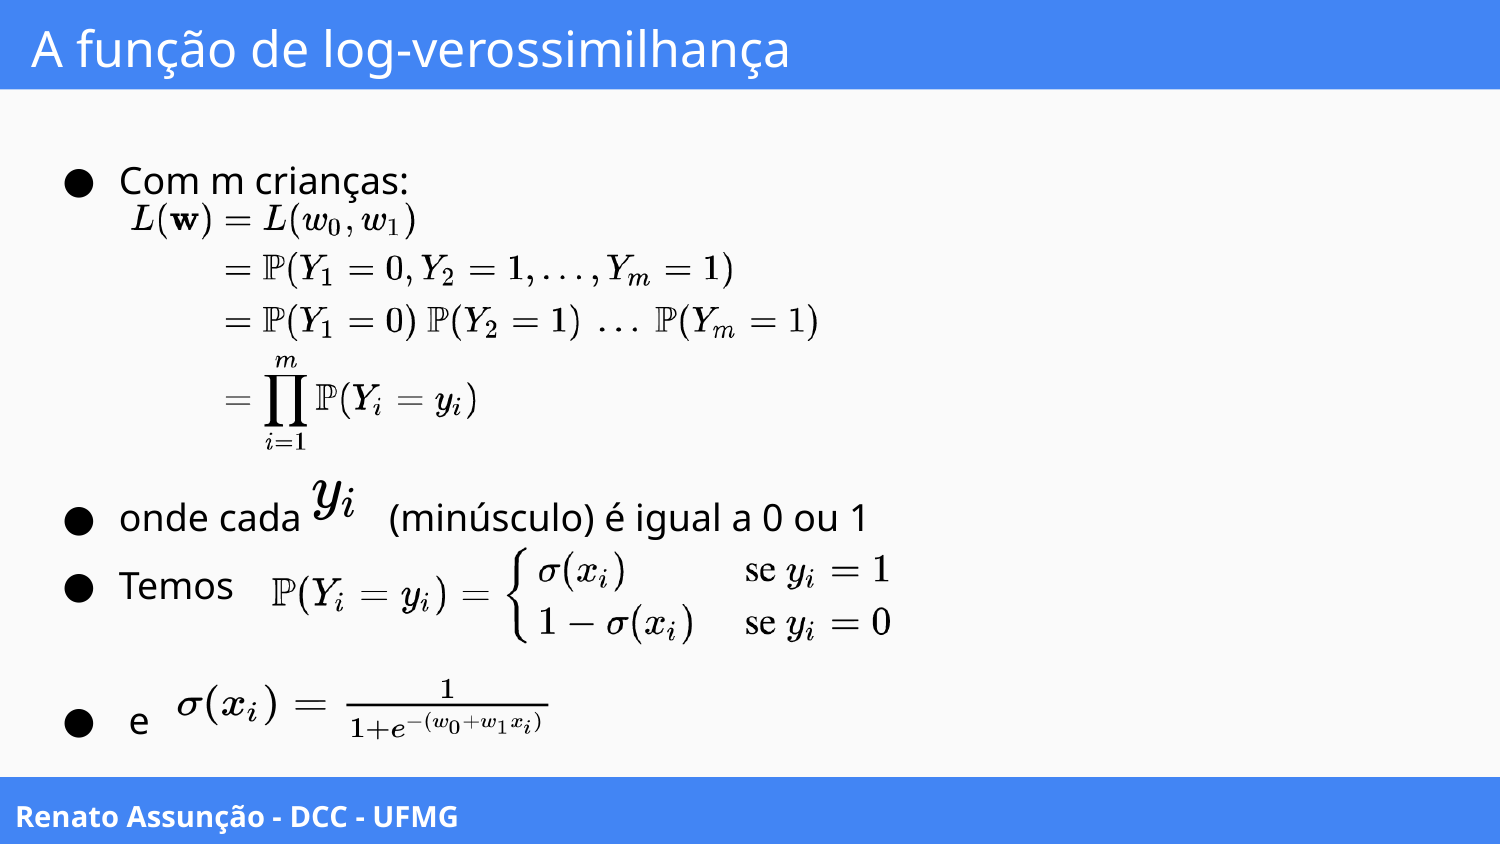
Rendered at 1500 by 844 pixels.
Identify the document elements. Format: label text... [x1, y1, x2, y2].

picture [311, 474, 362, 526]
title A função de log-verossimilhança [16, 2, 1464, 94]
picture [174, 675, 557, 745]
picture [270, 543, 898, 648]
picture [122, 196, 827, 457]
list Com m crianças: onde cada (minúsculo) é igual a 0 ou 1 Temos e [0, 89, 1499, 771]
